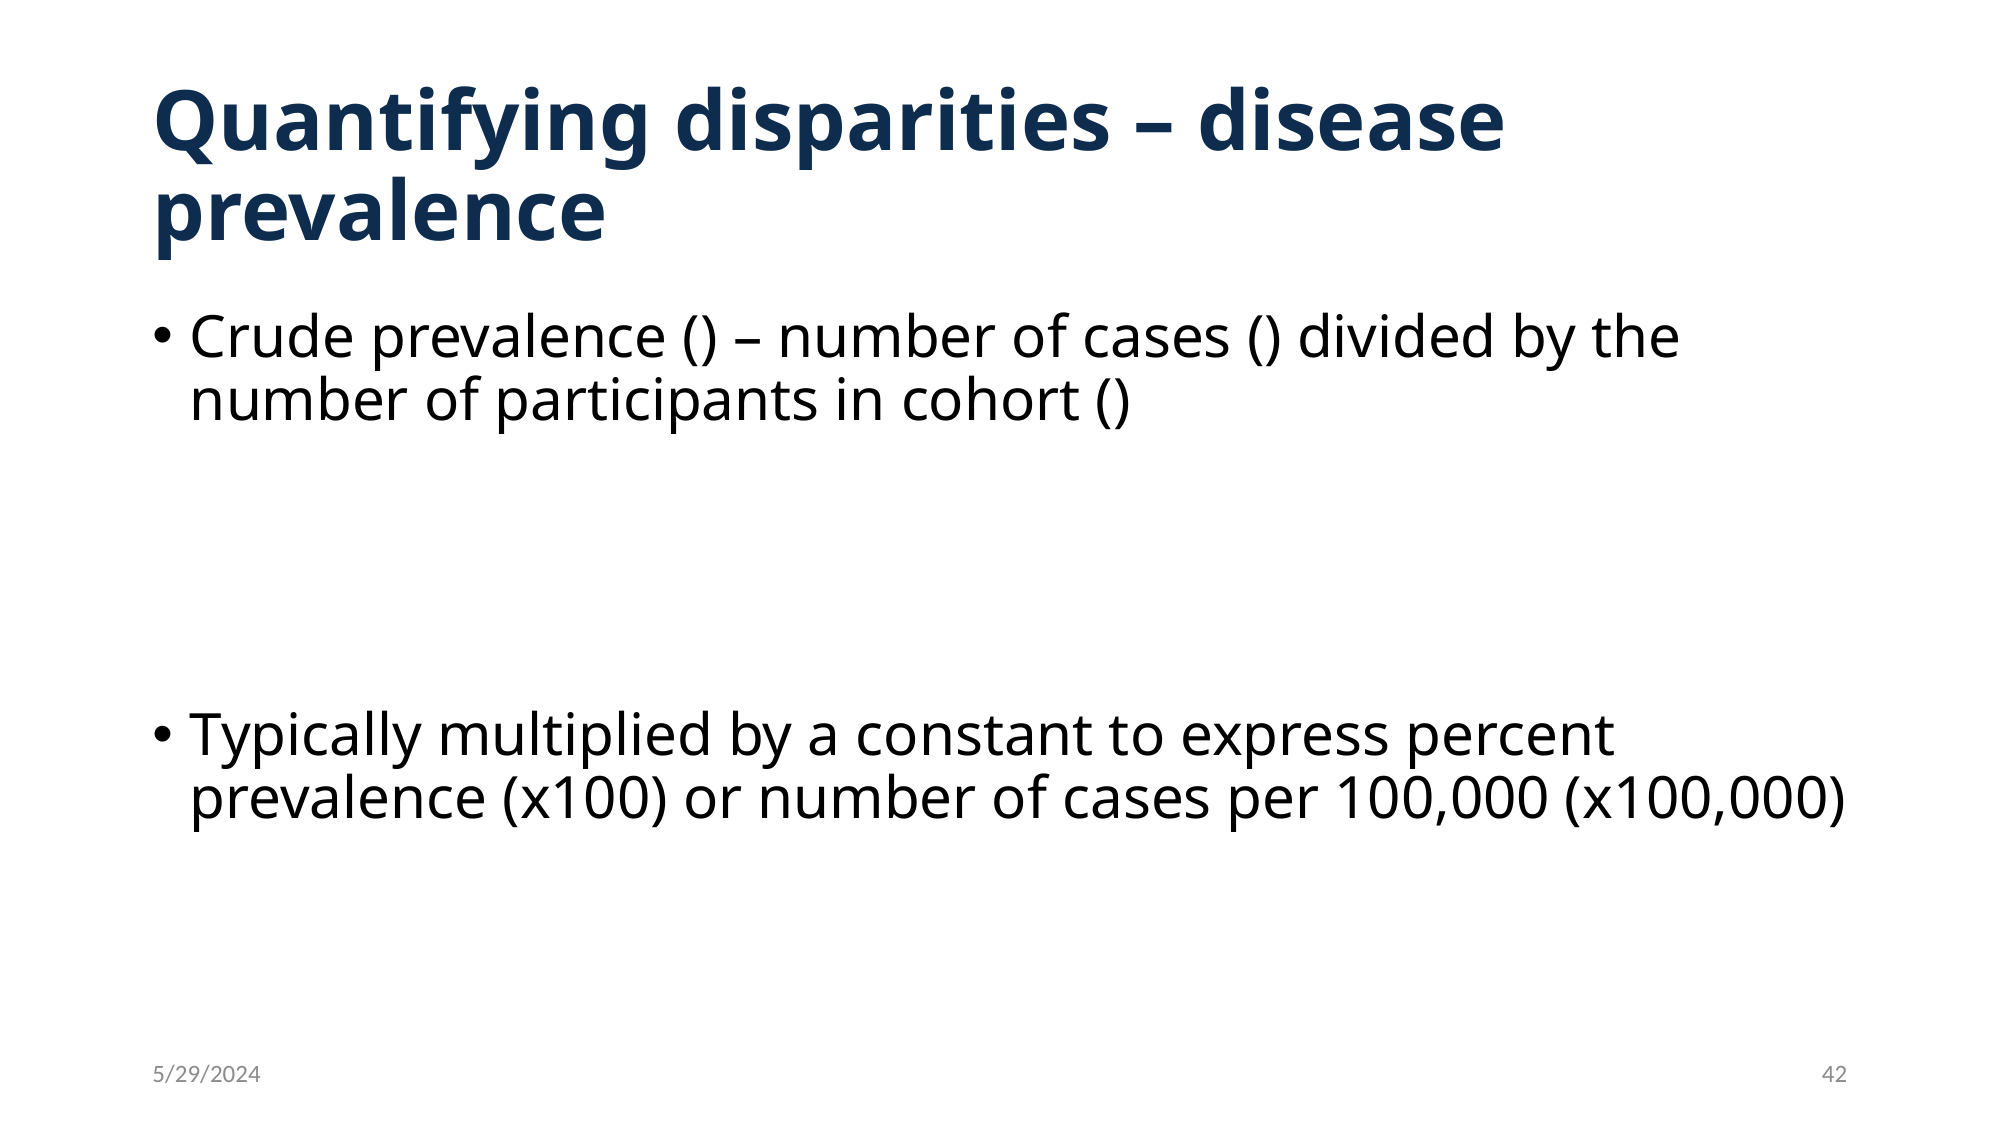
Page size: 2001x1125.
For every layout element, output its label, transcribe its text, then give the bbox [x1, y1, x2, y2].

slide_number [137, 1042, 588, 1103]
title Quantifying disparities – disease prevalence [137, 59, 1863, 278]
slide_number 42 [1412, 1042, 1863, 1103]
